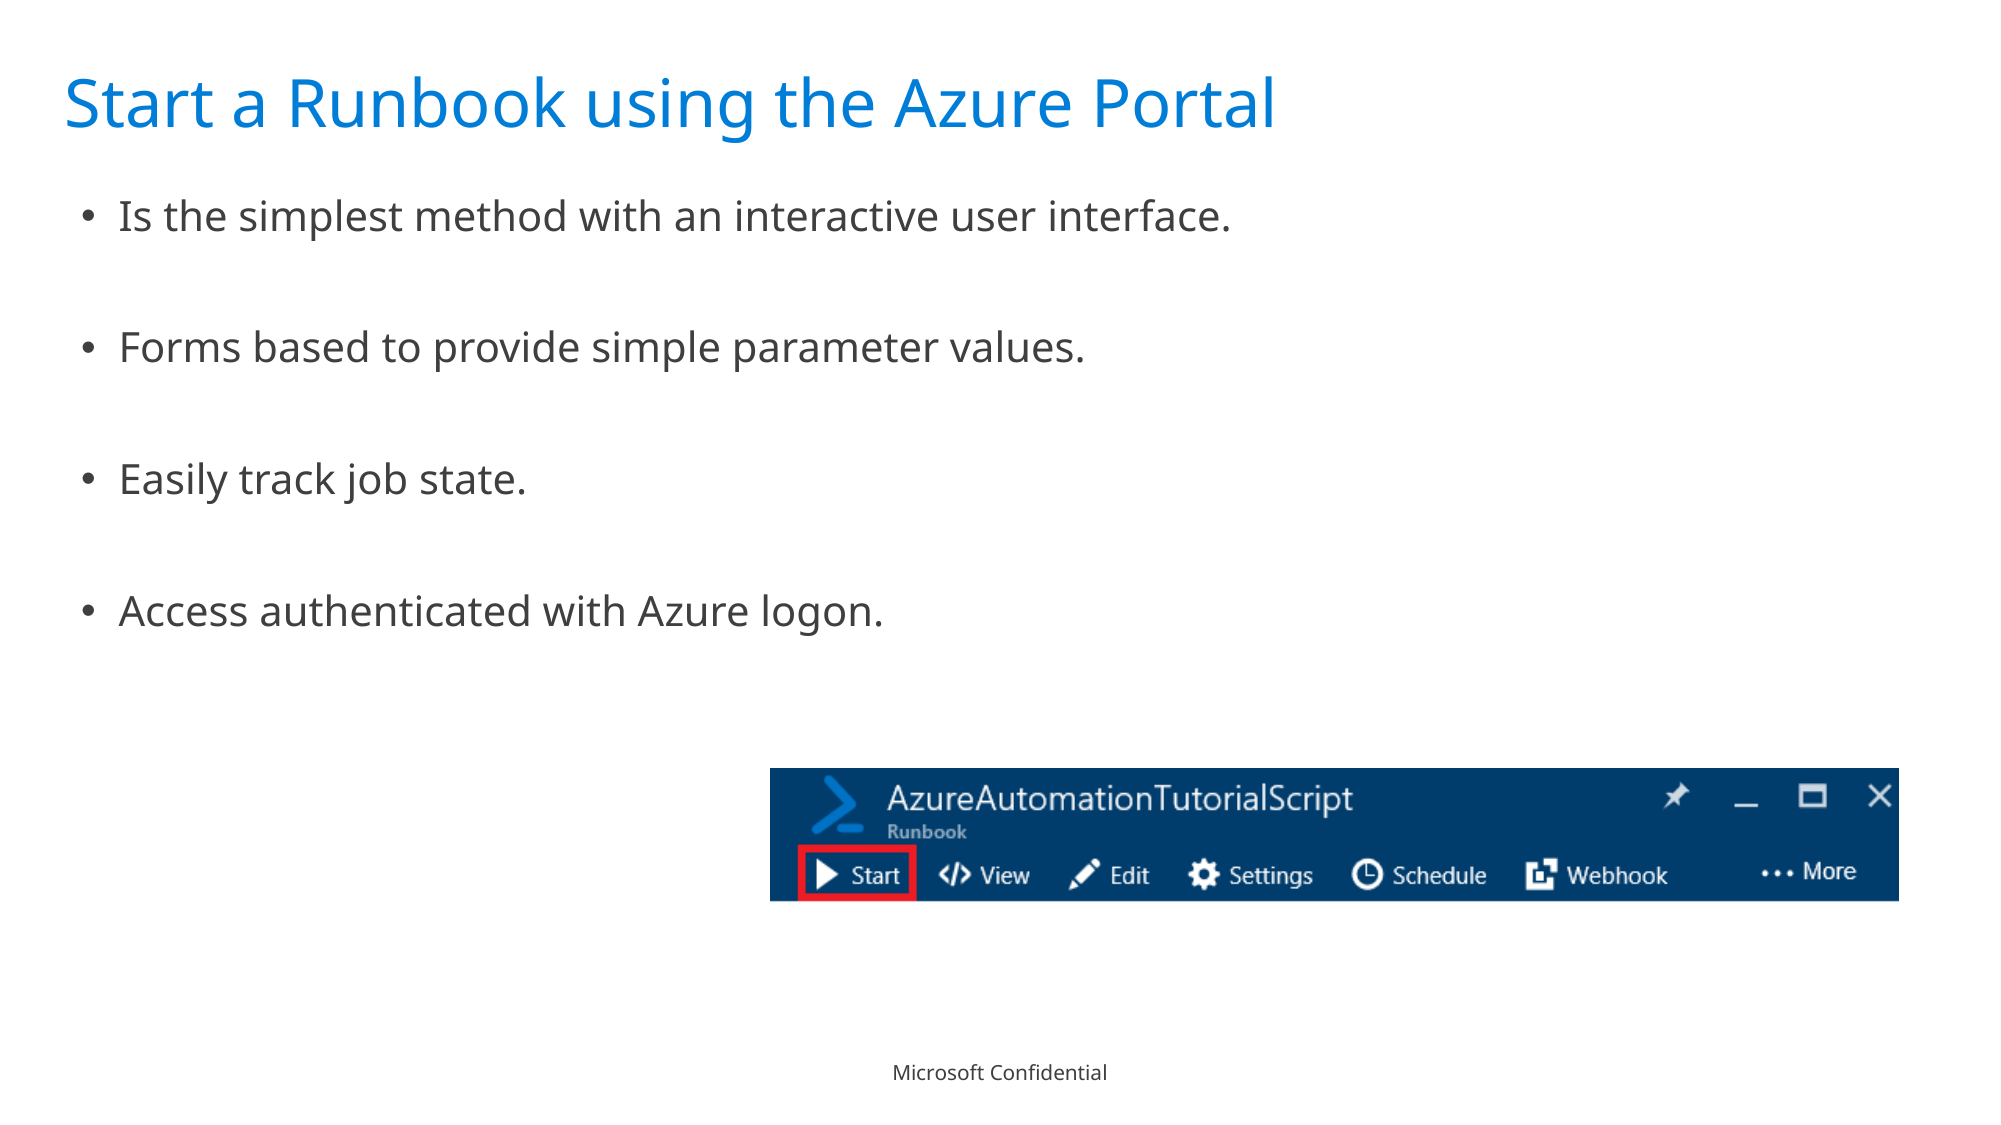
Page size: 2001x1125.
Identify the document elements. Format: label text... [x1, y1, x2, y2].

list Is the simplest method with an interactive user interface. Forms based to provide simple parameter values. Easily track job state. Access authenticated with Azure logon. [66, 187, 1899, 1001]
title Start a Runbook using the Azure Portal [49, 49, 1899, 162]
picture [770, 768, 1899, 904]
